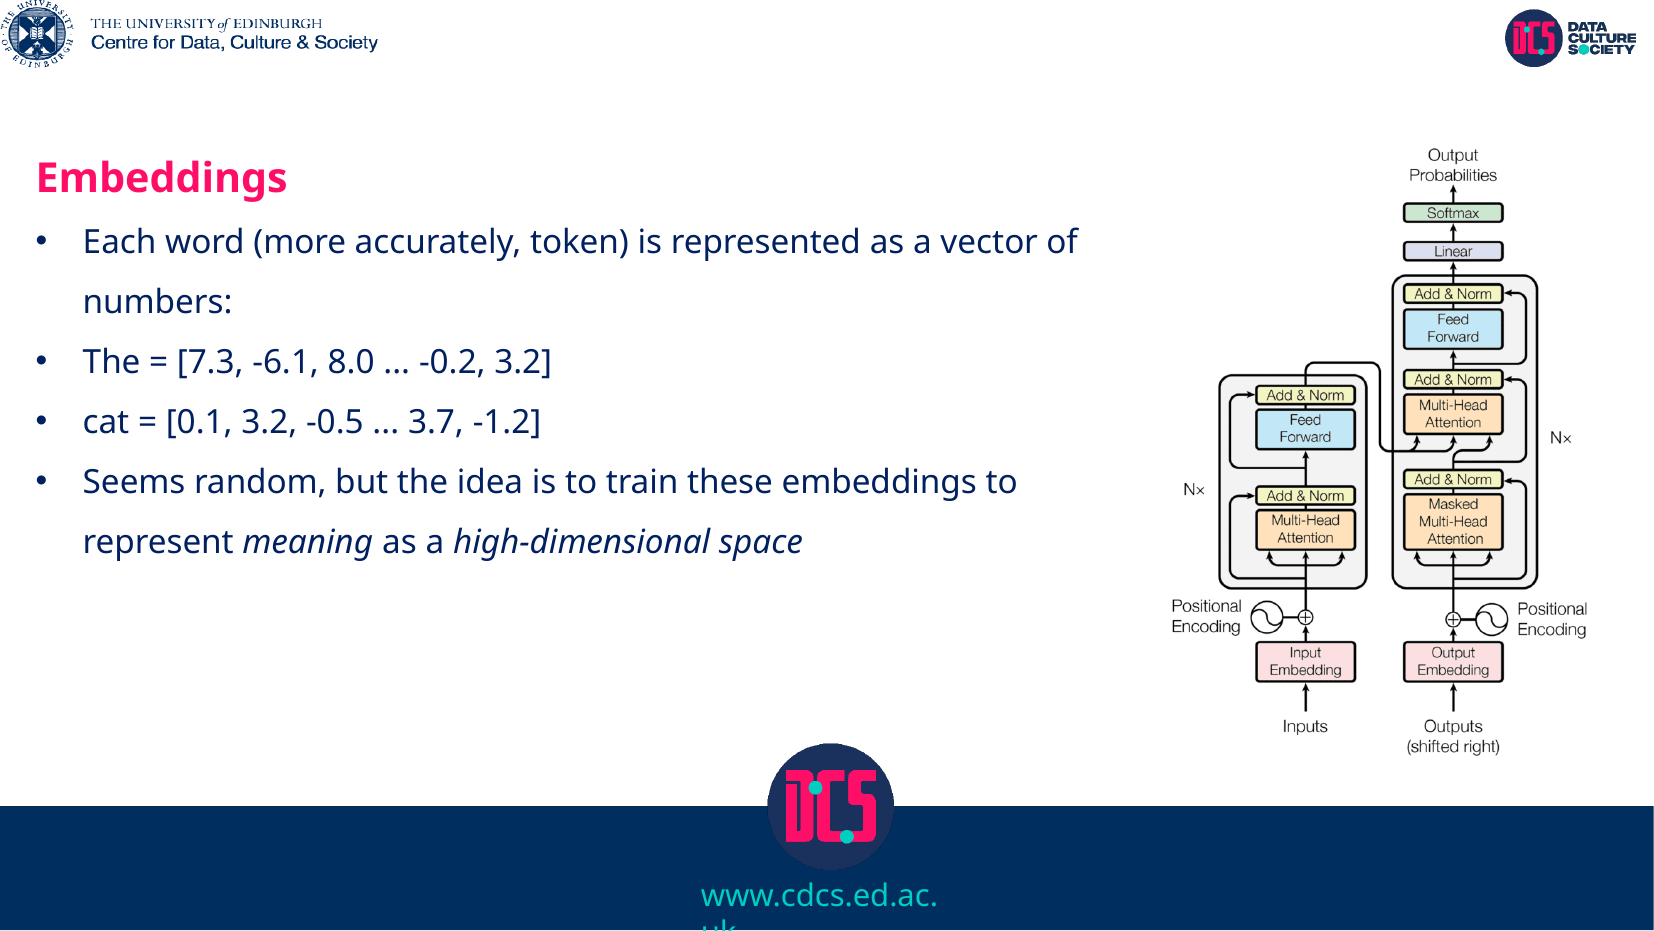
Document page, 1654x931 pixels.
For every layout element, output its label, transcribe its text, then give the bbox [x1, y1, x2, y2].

picture [1151, 128, 1607, 770]
text_box www.cdcs.ed.ac.uk [686, 876, 968, 931]
text_box [968, 805, 1654, 931]
text_box Embeddings Each word (more accurately, token) is represented as a vector of numbers: The = [7.3, -6.1, 8.0 ... -0.2, 3.2] cat = [0.1, 3.2, -0.5 ... 3.7, -1.2] Seems random, but the idea is to train these embeddings to represent meaning as a high-dimensional space [23, 82, 1137, 876]
picture [755, 731, 905, 881]
picture [1496, 0, 1654, 123]
text_box [0, 805, 686, 931]
picture [0, 0, 378, 69]
